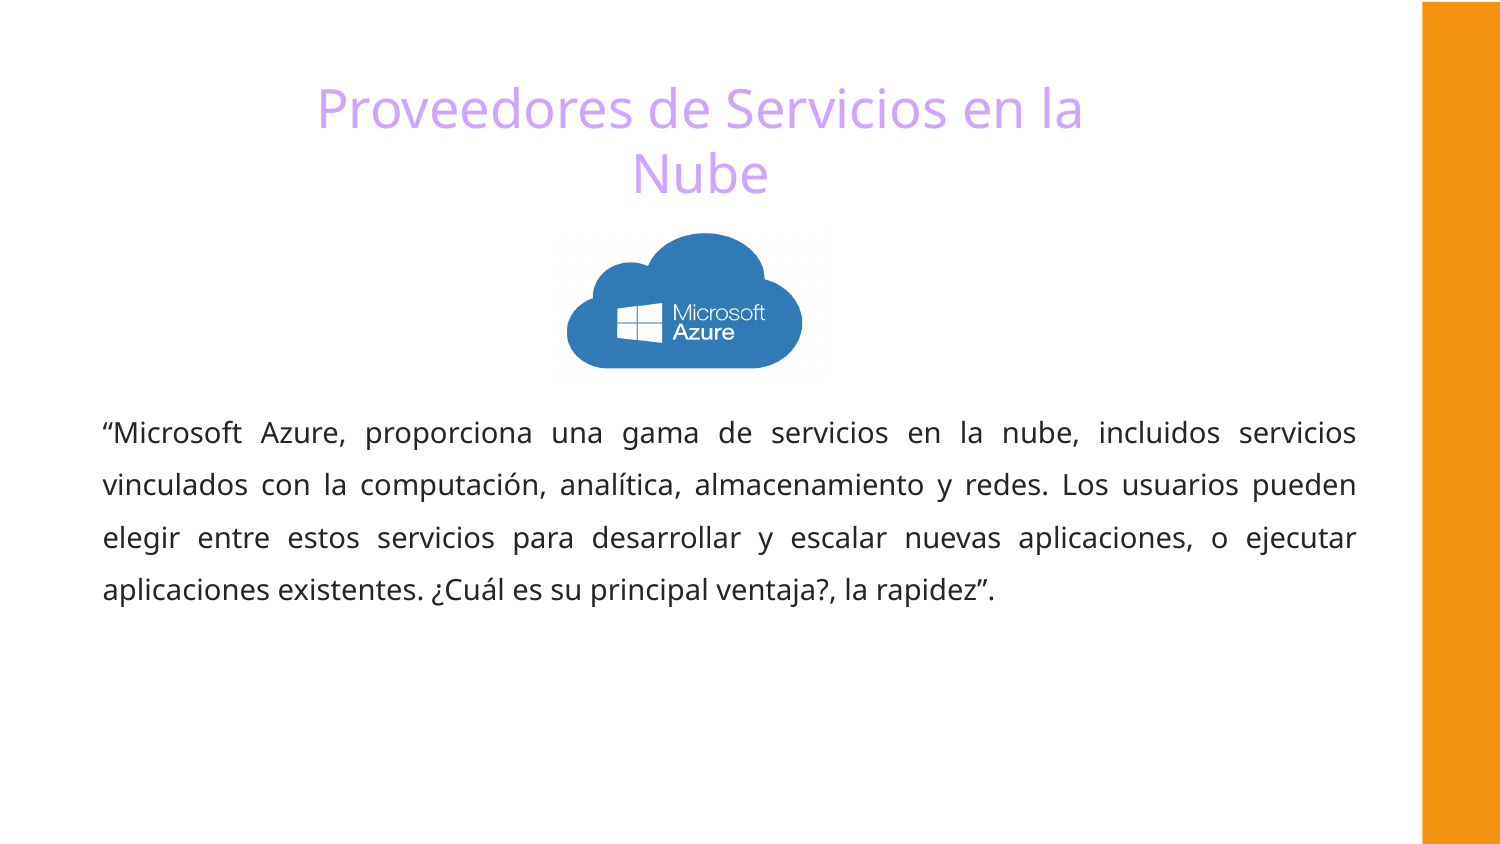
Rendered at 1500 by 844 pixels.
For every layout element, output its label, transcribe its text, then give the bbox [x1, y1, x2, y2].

text_box “Microsoft Azure, proporciona una gama de servicios en la nube, incluidos servicios vinculados con la computación, analítica, almacenamiento y redes. Los usuarios pueden elegir entre estos servicios para desarrollar y escalar nuevas aplicaciones, o ejecutar aplicaciones existentes. ¿Cuál es su principal ventaja?, la rapidez”. [87, 389, 1373, 719]
text_box [1422, 1, 1500, 844]
picture [551, 225, 828, 380]
text_box Proveedores de Servicios en la Nube [227, 59, 1174, 146]
